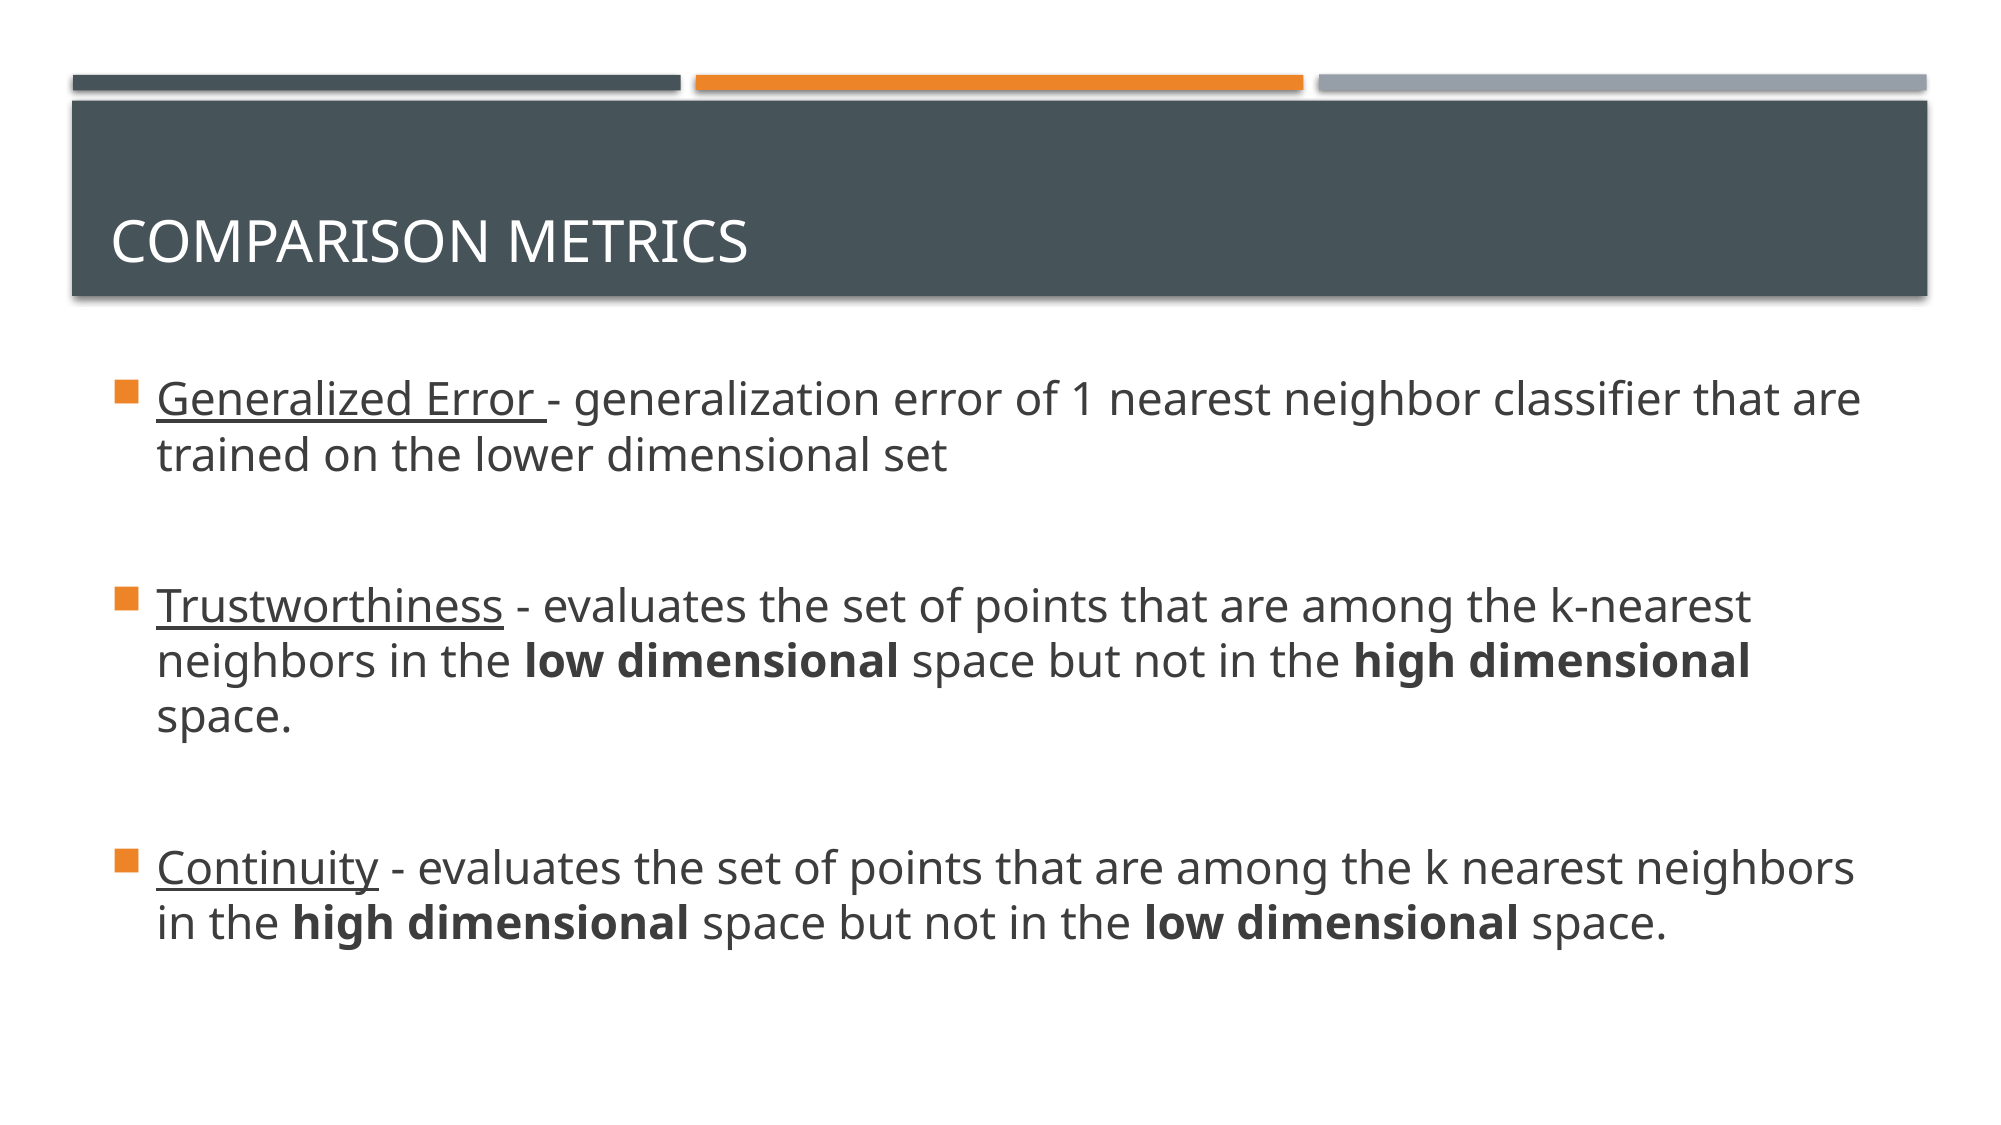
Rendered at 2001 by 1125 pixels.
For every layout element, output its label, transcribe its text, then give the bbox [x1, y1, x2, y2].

list Generalized Error - generalization error of 1 nearest neighbor classifier that are trained on the lower dimensional set Trustworthiness - evaluates the set of points that are among the k-nearest neighbors in the low dimensional space but not in the high dimensional space. Continuity - evaluates the set of points that are among the k nearest neighbors in the high dimensional space but not in the low dimensional space. [95, 357, 1905, 962]
title Comparison metrics [95, 115, 1905, 282]
